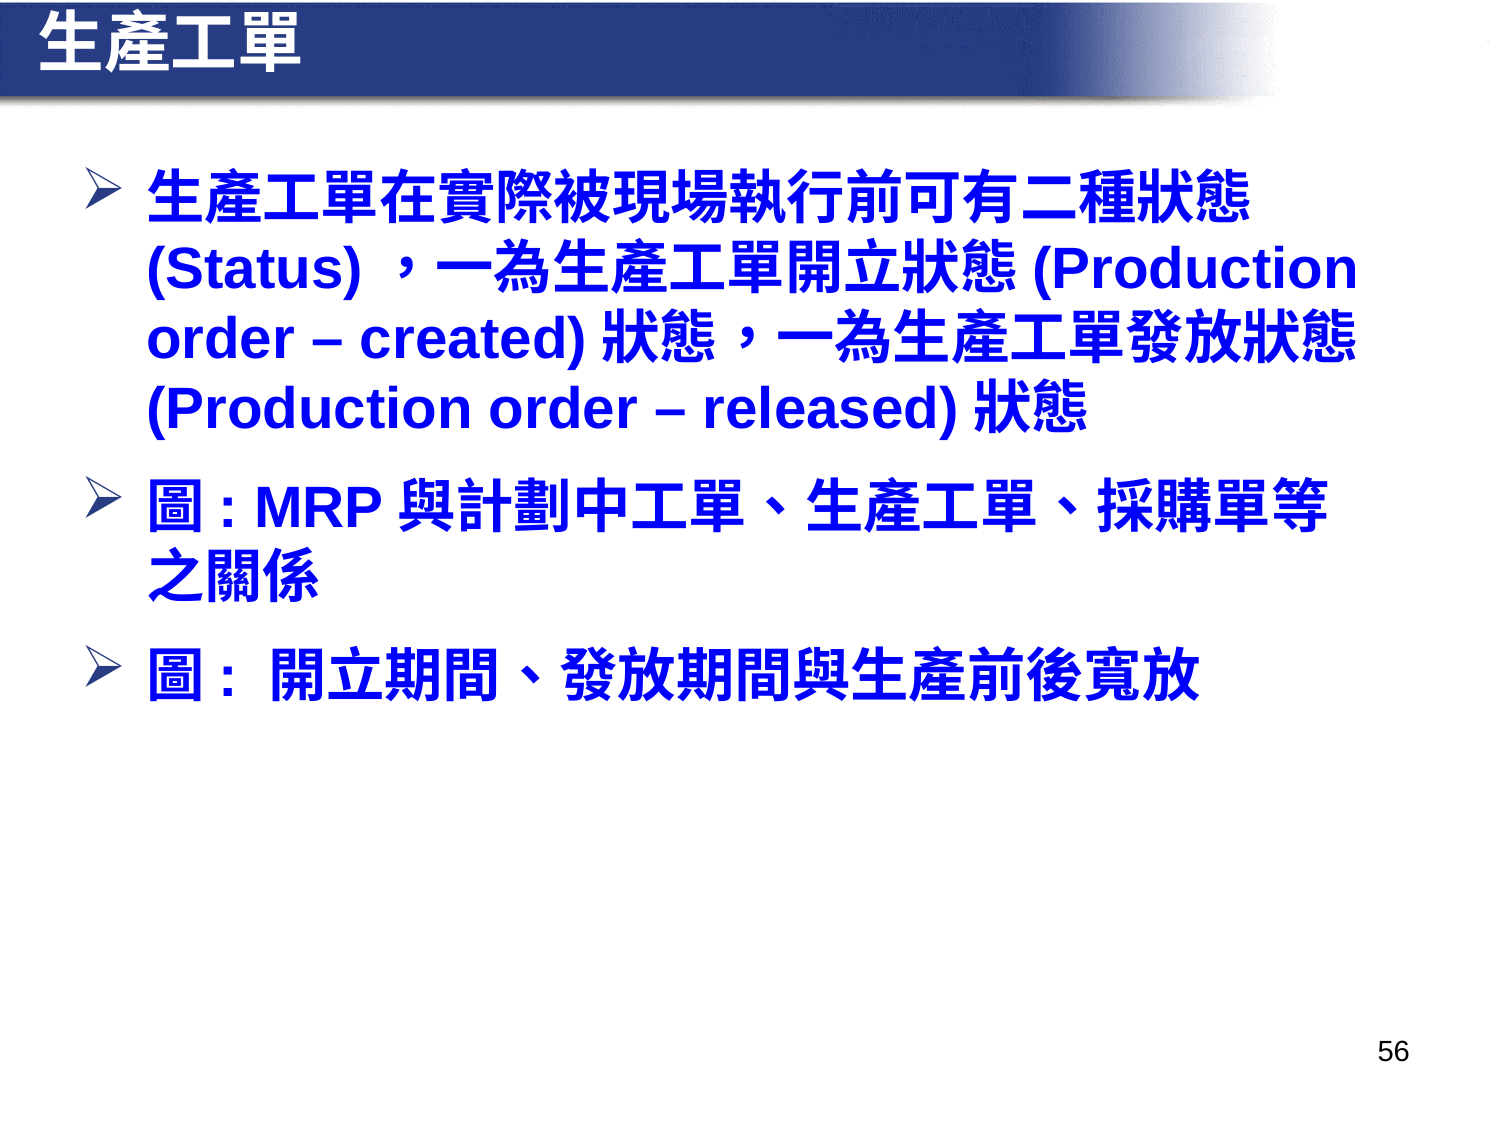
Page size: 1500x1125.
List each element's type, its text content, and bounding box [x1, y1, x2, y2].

list 生產工單在實際被現場執行前可有二種狀態(Status)，一為生產工單開立狀態(Production order – created)狀態，一為生產工單發放狀態(Production order – released)狀態 圖: MRP與計劃中工單、生產工單、採購單等之關係 圖: 開立期間、發放期間與生產前後寬放 [80, 160, 1381, 856]
slide_number 56 [1074, 1024, 1425, 1103]
picture [0, 0, 1500, 114]
title 生產工單 [37, 0, 1163, 93]
